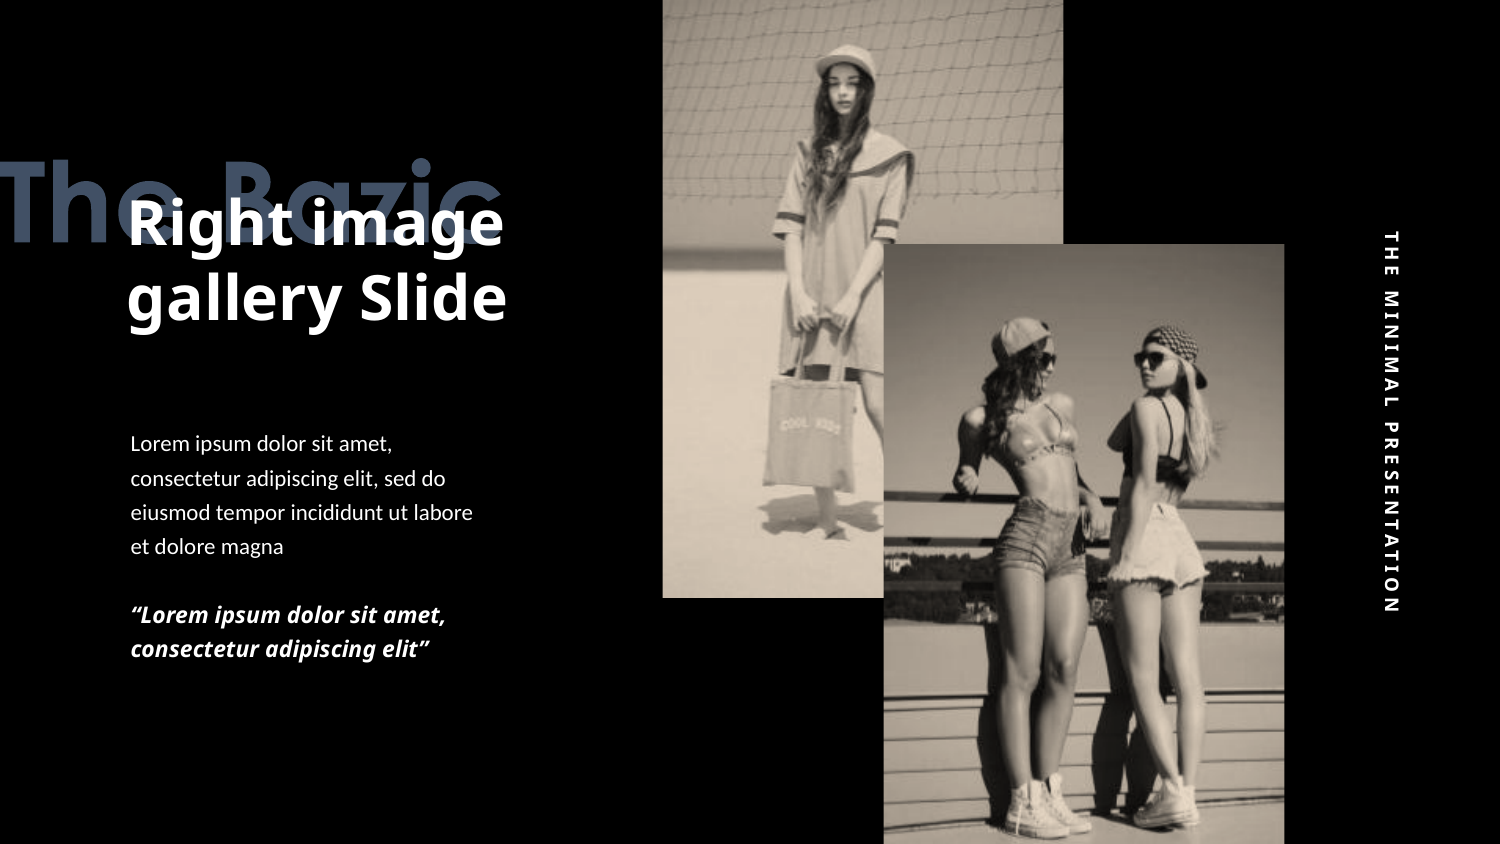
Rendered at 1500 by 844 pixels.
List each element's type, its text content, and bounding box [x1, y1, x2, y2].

text_box Right image gallery Slide [126, 183, 509, 334]
text_box [225, 161, 271, 183]
text_box [118, 191, 126, 234]
text_box [411, 157, 431, 178]
picture [662, 0, 1285, 844]
text_box [0, 161, 45, 243]
text_box [53, 159, 107, 243]
text_box Lorem ipsum dolor sit amet, consectetur adipiscing elit, sed do eiusmod tempor incididunt ut labore et dolore magna “Lorem ipsum dolor sit amet, consectetur adipiscing elit” [130, 421, 483, 663]
text_box THE MINIMAL PRESENTATION [1381, 230, 1404, 613]
